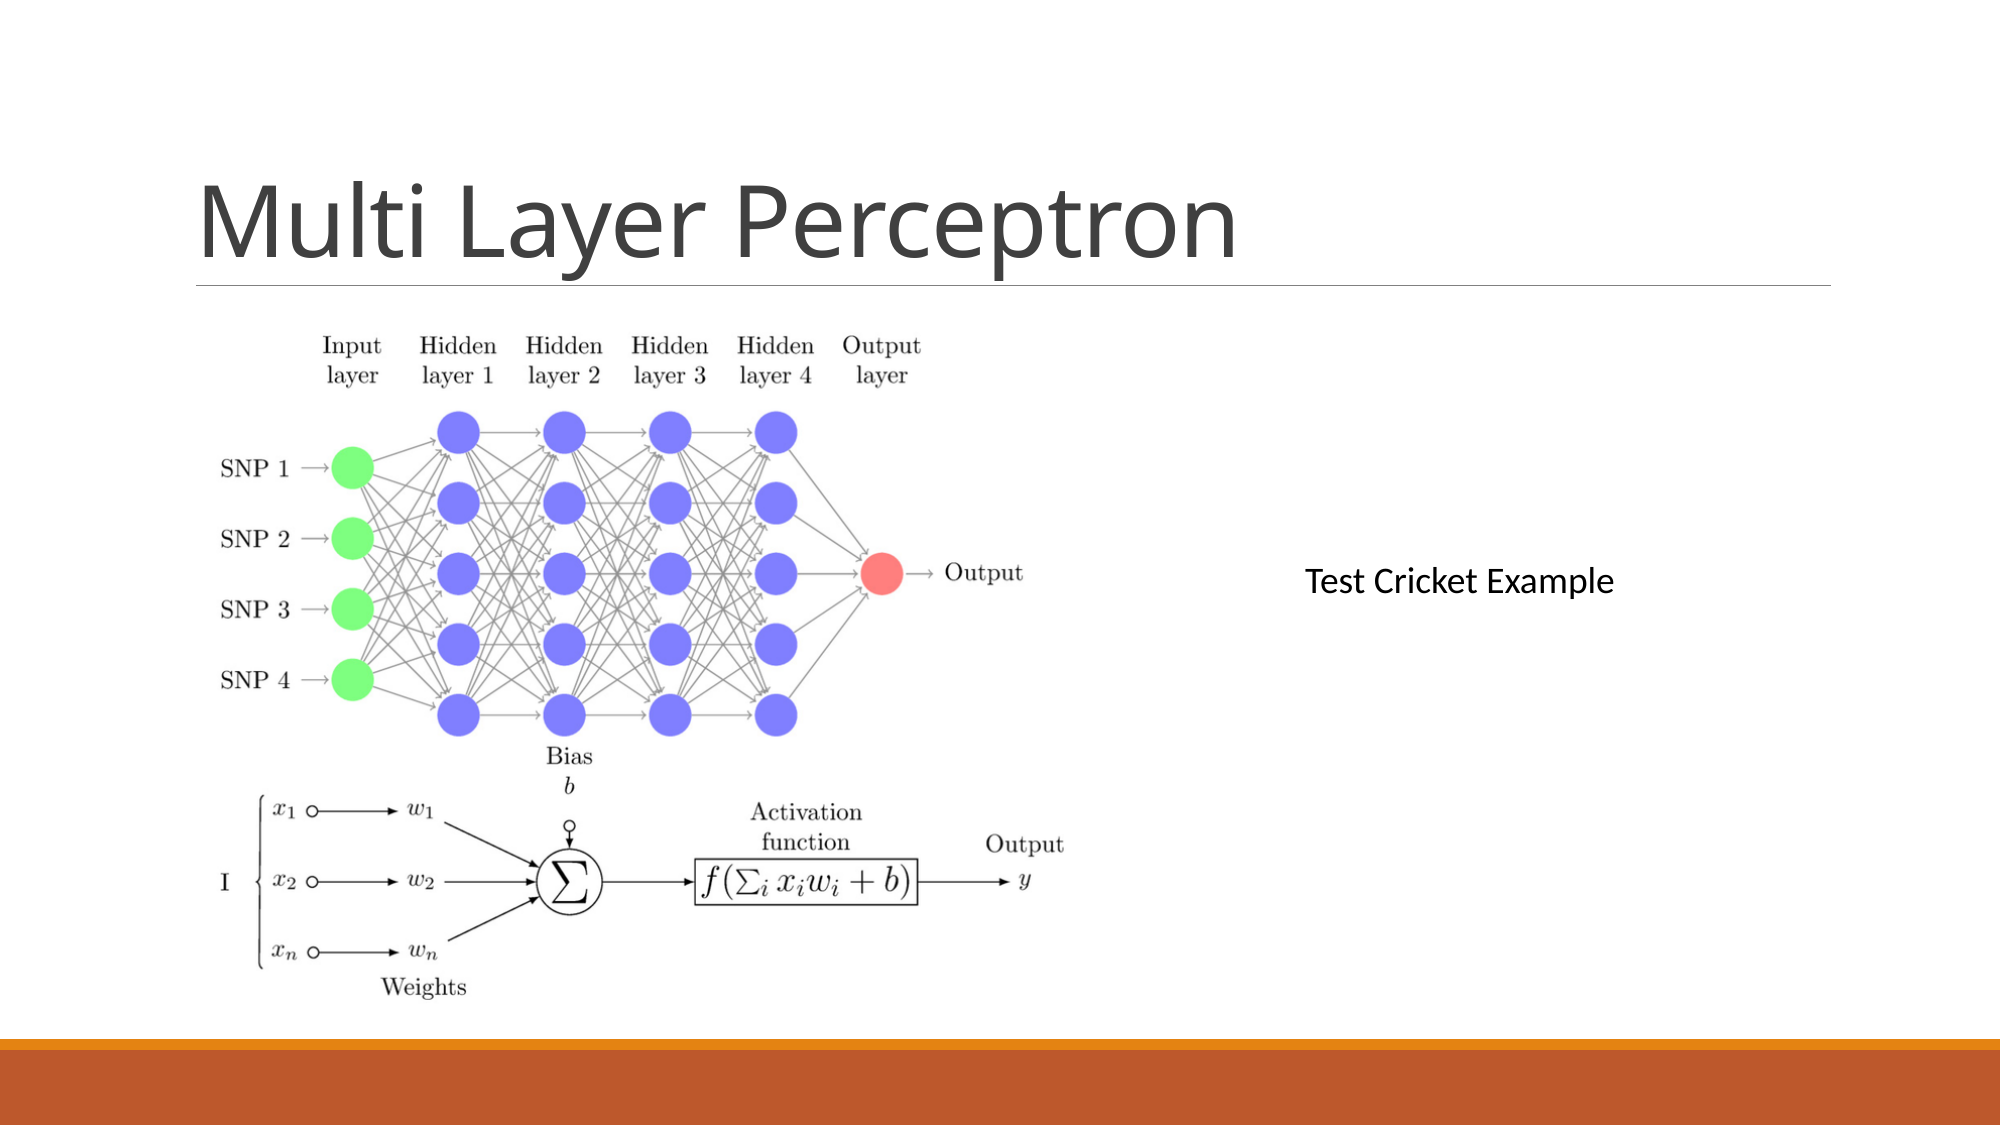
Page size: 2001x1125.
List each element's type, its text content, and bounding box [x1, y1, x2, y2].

title Multi Layer Perceptron [180, 47, 1830, 285]
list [214, 327, 1072, 1008]
text_box Test Cricket Example [1290, 548, 1639, 609]
